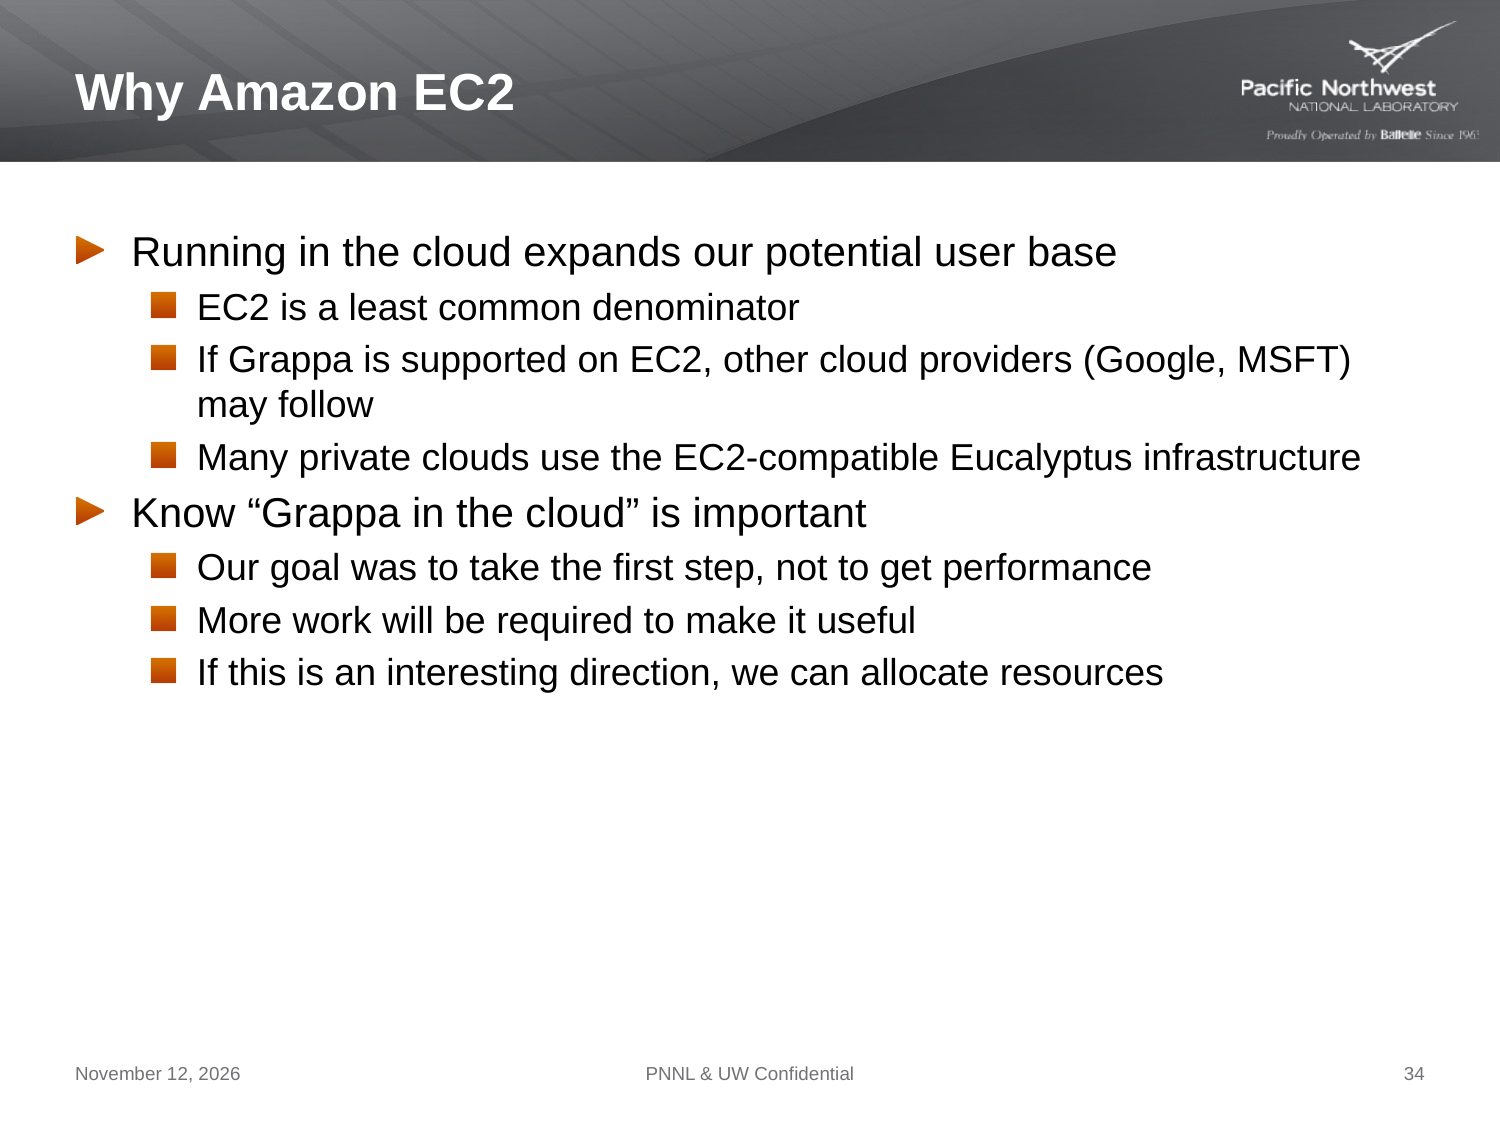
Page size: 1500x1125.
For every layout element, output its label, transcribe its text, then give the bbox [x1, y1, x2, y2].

list Running in the cloud expands our potential user base EC2 is a least common denominator If Grappa is supported on EC2, other cloud providers (Google, MSFT) may follow Many private clouds use the EC2-compatible Eucalyptus infrastructure Know “Grappa in the cloud” is important Our goal was to take the first step, not to get performance More work will be required to make it useful If this is an interesting direction, we can allocate resources [75, 224, 1425, 709]
picture [0, 0, 1500, 161]
picture [75, 496, 105, 526]
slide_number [75, 1042, 425, 1103]
picture [75, 235, 105, 265]
title Why Amazon EC2 [75, 58, 1163, 122]
slide_number 34 [1074, 1042, 1425, 1103]
footer PNNL & UW Confidential [512, 1042, 988, 1103]
picture [150, 552, 177, 579]
picture [150, 605, 177, 632]
picture [150, 657, 177, 684]
picture [150, 441, 177, 469]
picture [150, 344, 177, 371]
picture [150, 291, 177, 319]
